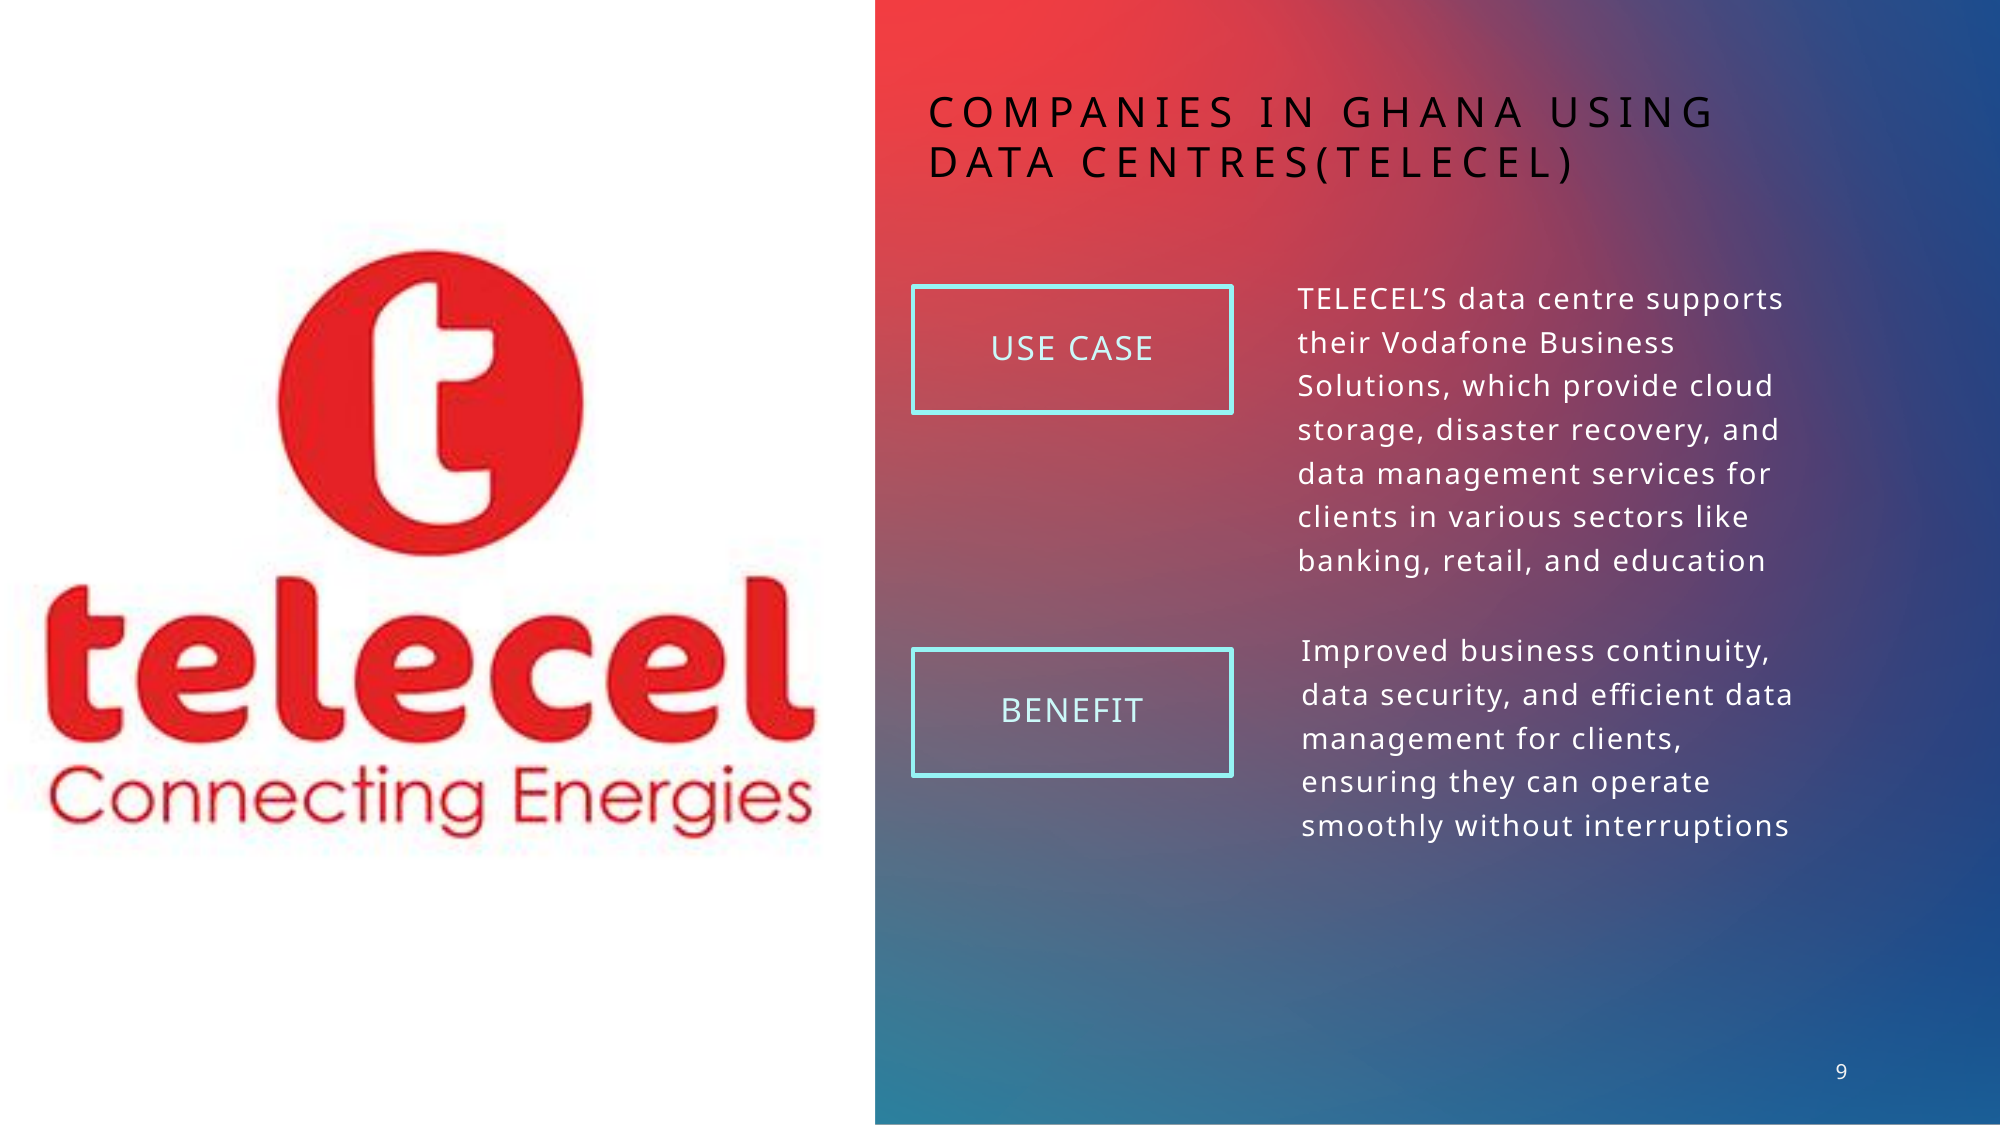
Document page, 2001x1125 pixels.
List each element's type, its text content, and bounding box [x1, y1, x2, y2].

title Companies in Ghana Using Data Centres(TELECEL) [912, 72, 1869, 199]
list USE CASE [911, 284, 1234, 415]
list Improved business continuity, data security, and efficient data management for clients, ensuring they can operate smoothly without interruptions [1286, 616, 1839, 809]
picture [0, 0, 2000, 1125]
slide_number 9 [1412, 1042, 1863, 1103]
list TELECEL’S data centre supports their Vodafone Business Solutions, which provide cloud storage, disaster recovery, and data management services for clients in various sectors like banking, retail, and education [1282, 264, 1835, 532]
list Benefit [911, 647, 1234, 778]
